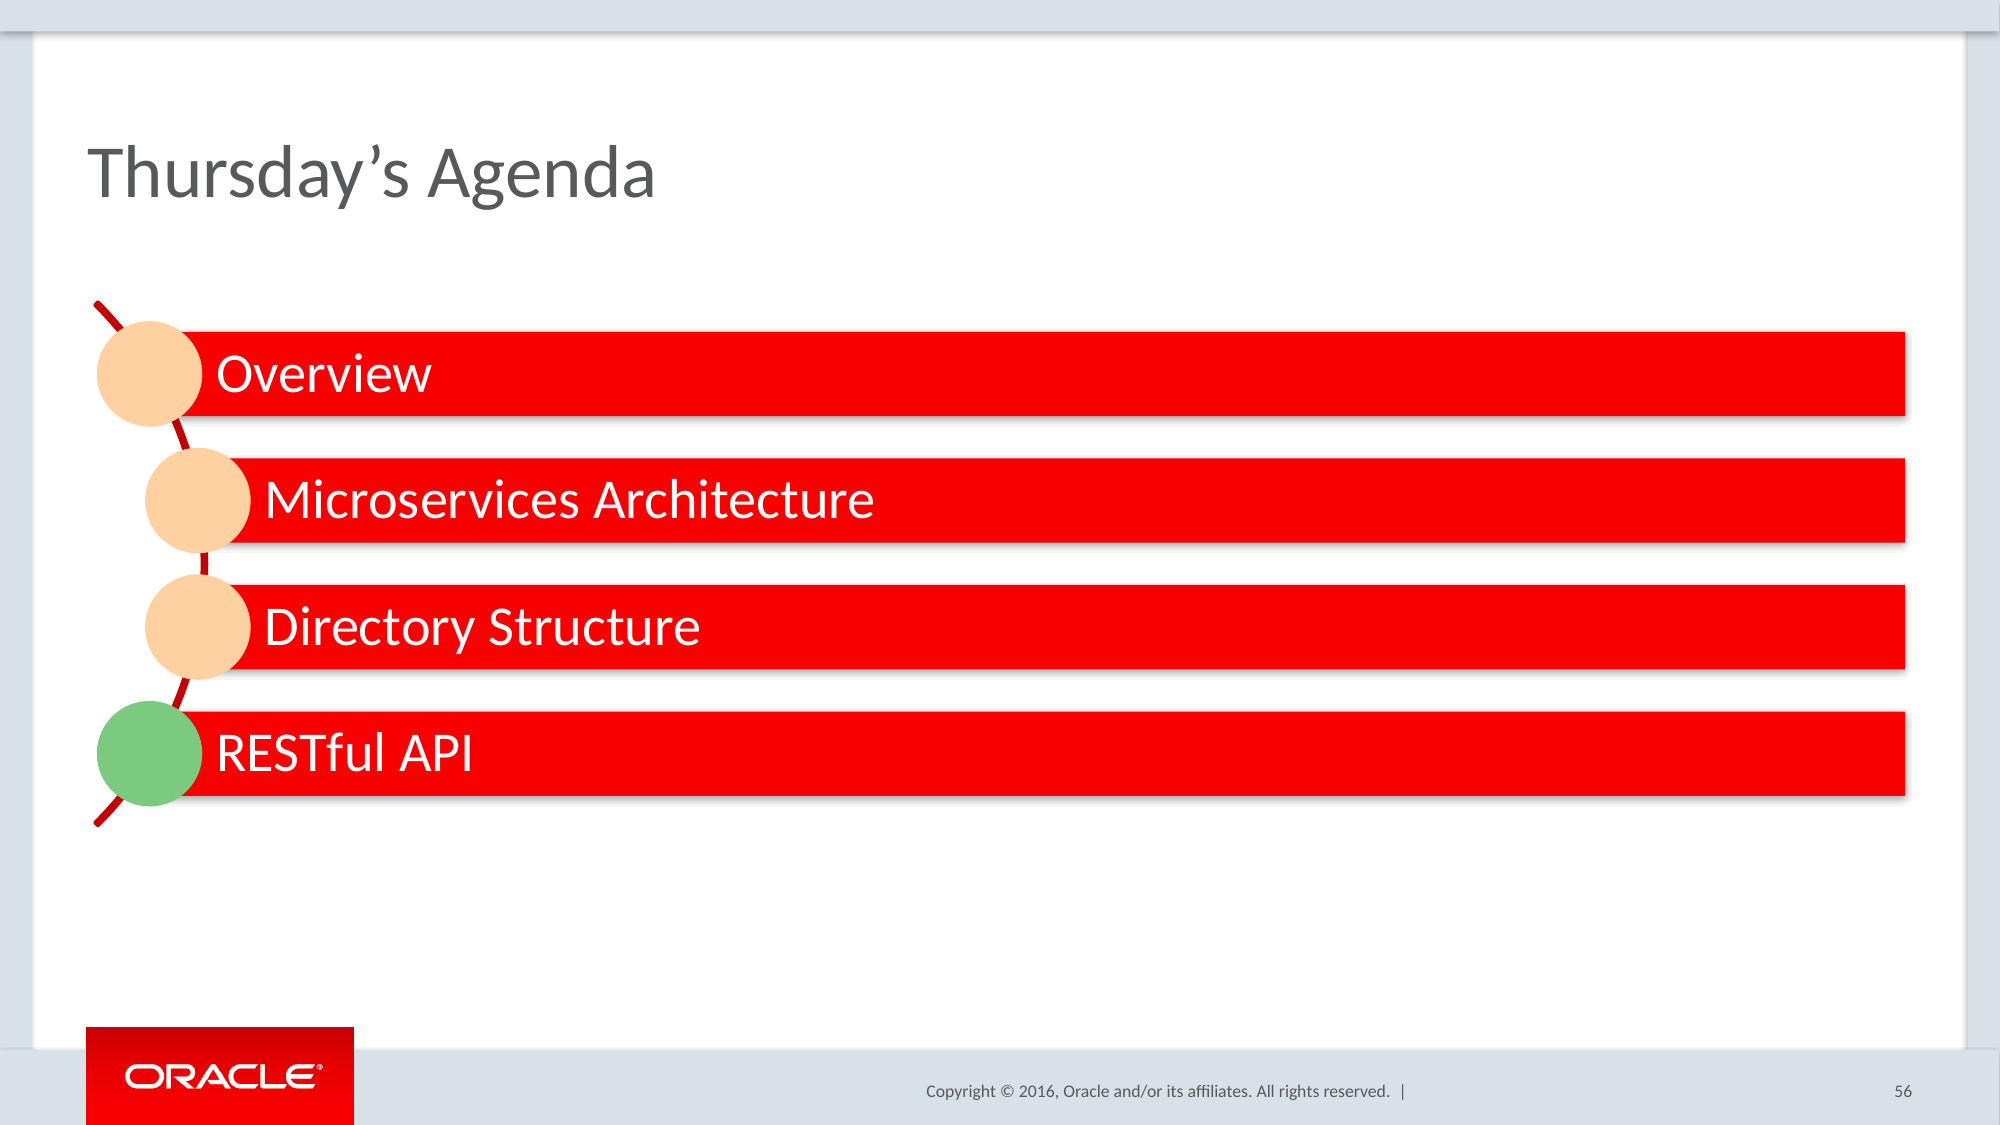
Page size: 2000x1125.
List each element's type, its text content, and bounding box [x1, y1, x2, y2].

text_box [86, 289, 1913, 839]
slide_number 56 [1849, 1075, 1913, 1106]
picture [86, 1027, 354, 1125]
title Thursday’s Agenda [87, 66, 1913, 213]
